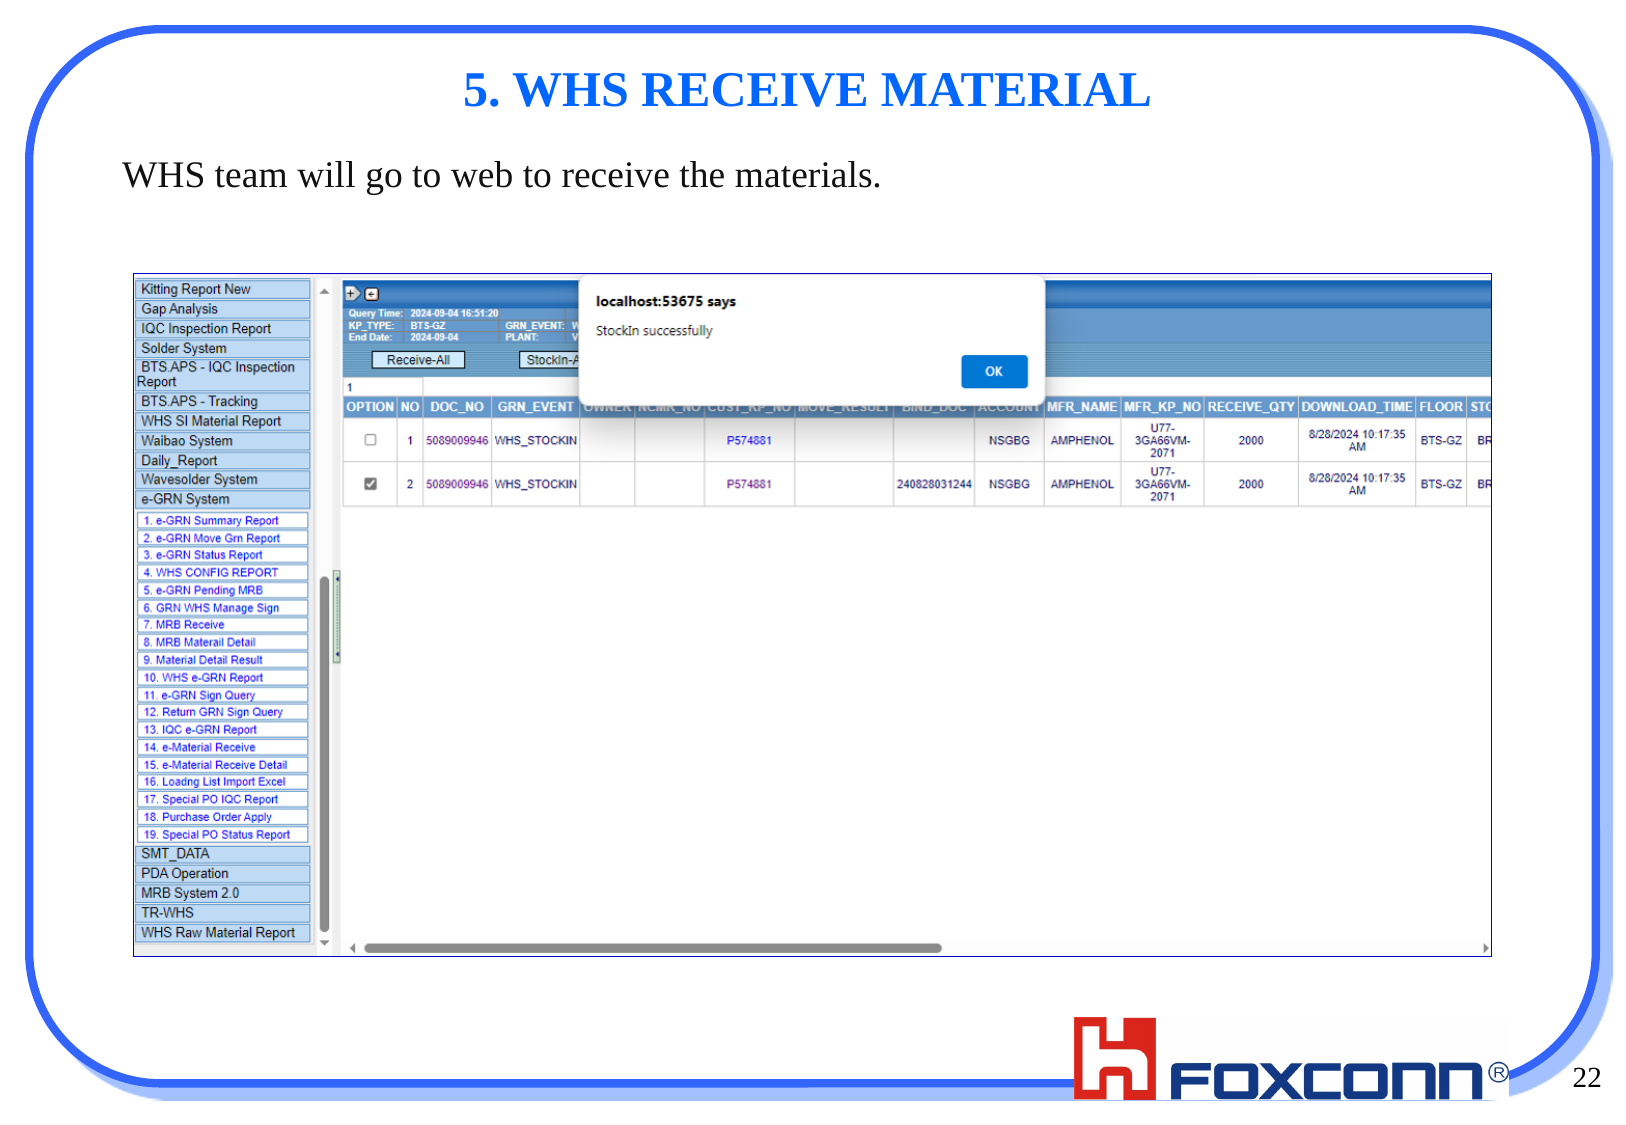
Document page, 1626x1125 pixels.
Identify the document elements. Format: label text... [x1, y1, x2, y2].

slide_number 22 [1237, 1051, 1618, 1125]
picture [133, 273, 1492, 957]
picture [1074, 1017, 1509, 1100]
text_box WHS team will go to web to receive the materials. [107, 142, 1516, 203]
text_box 5. WHS RECEIVE MATERIAL [108, 49, 1517, 124]
